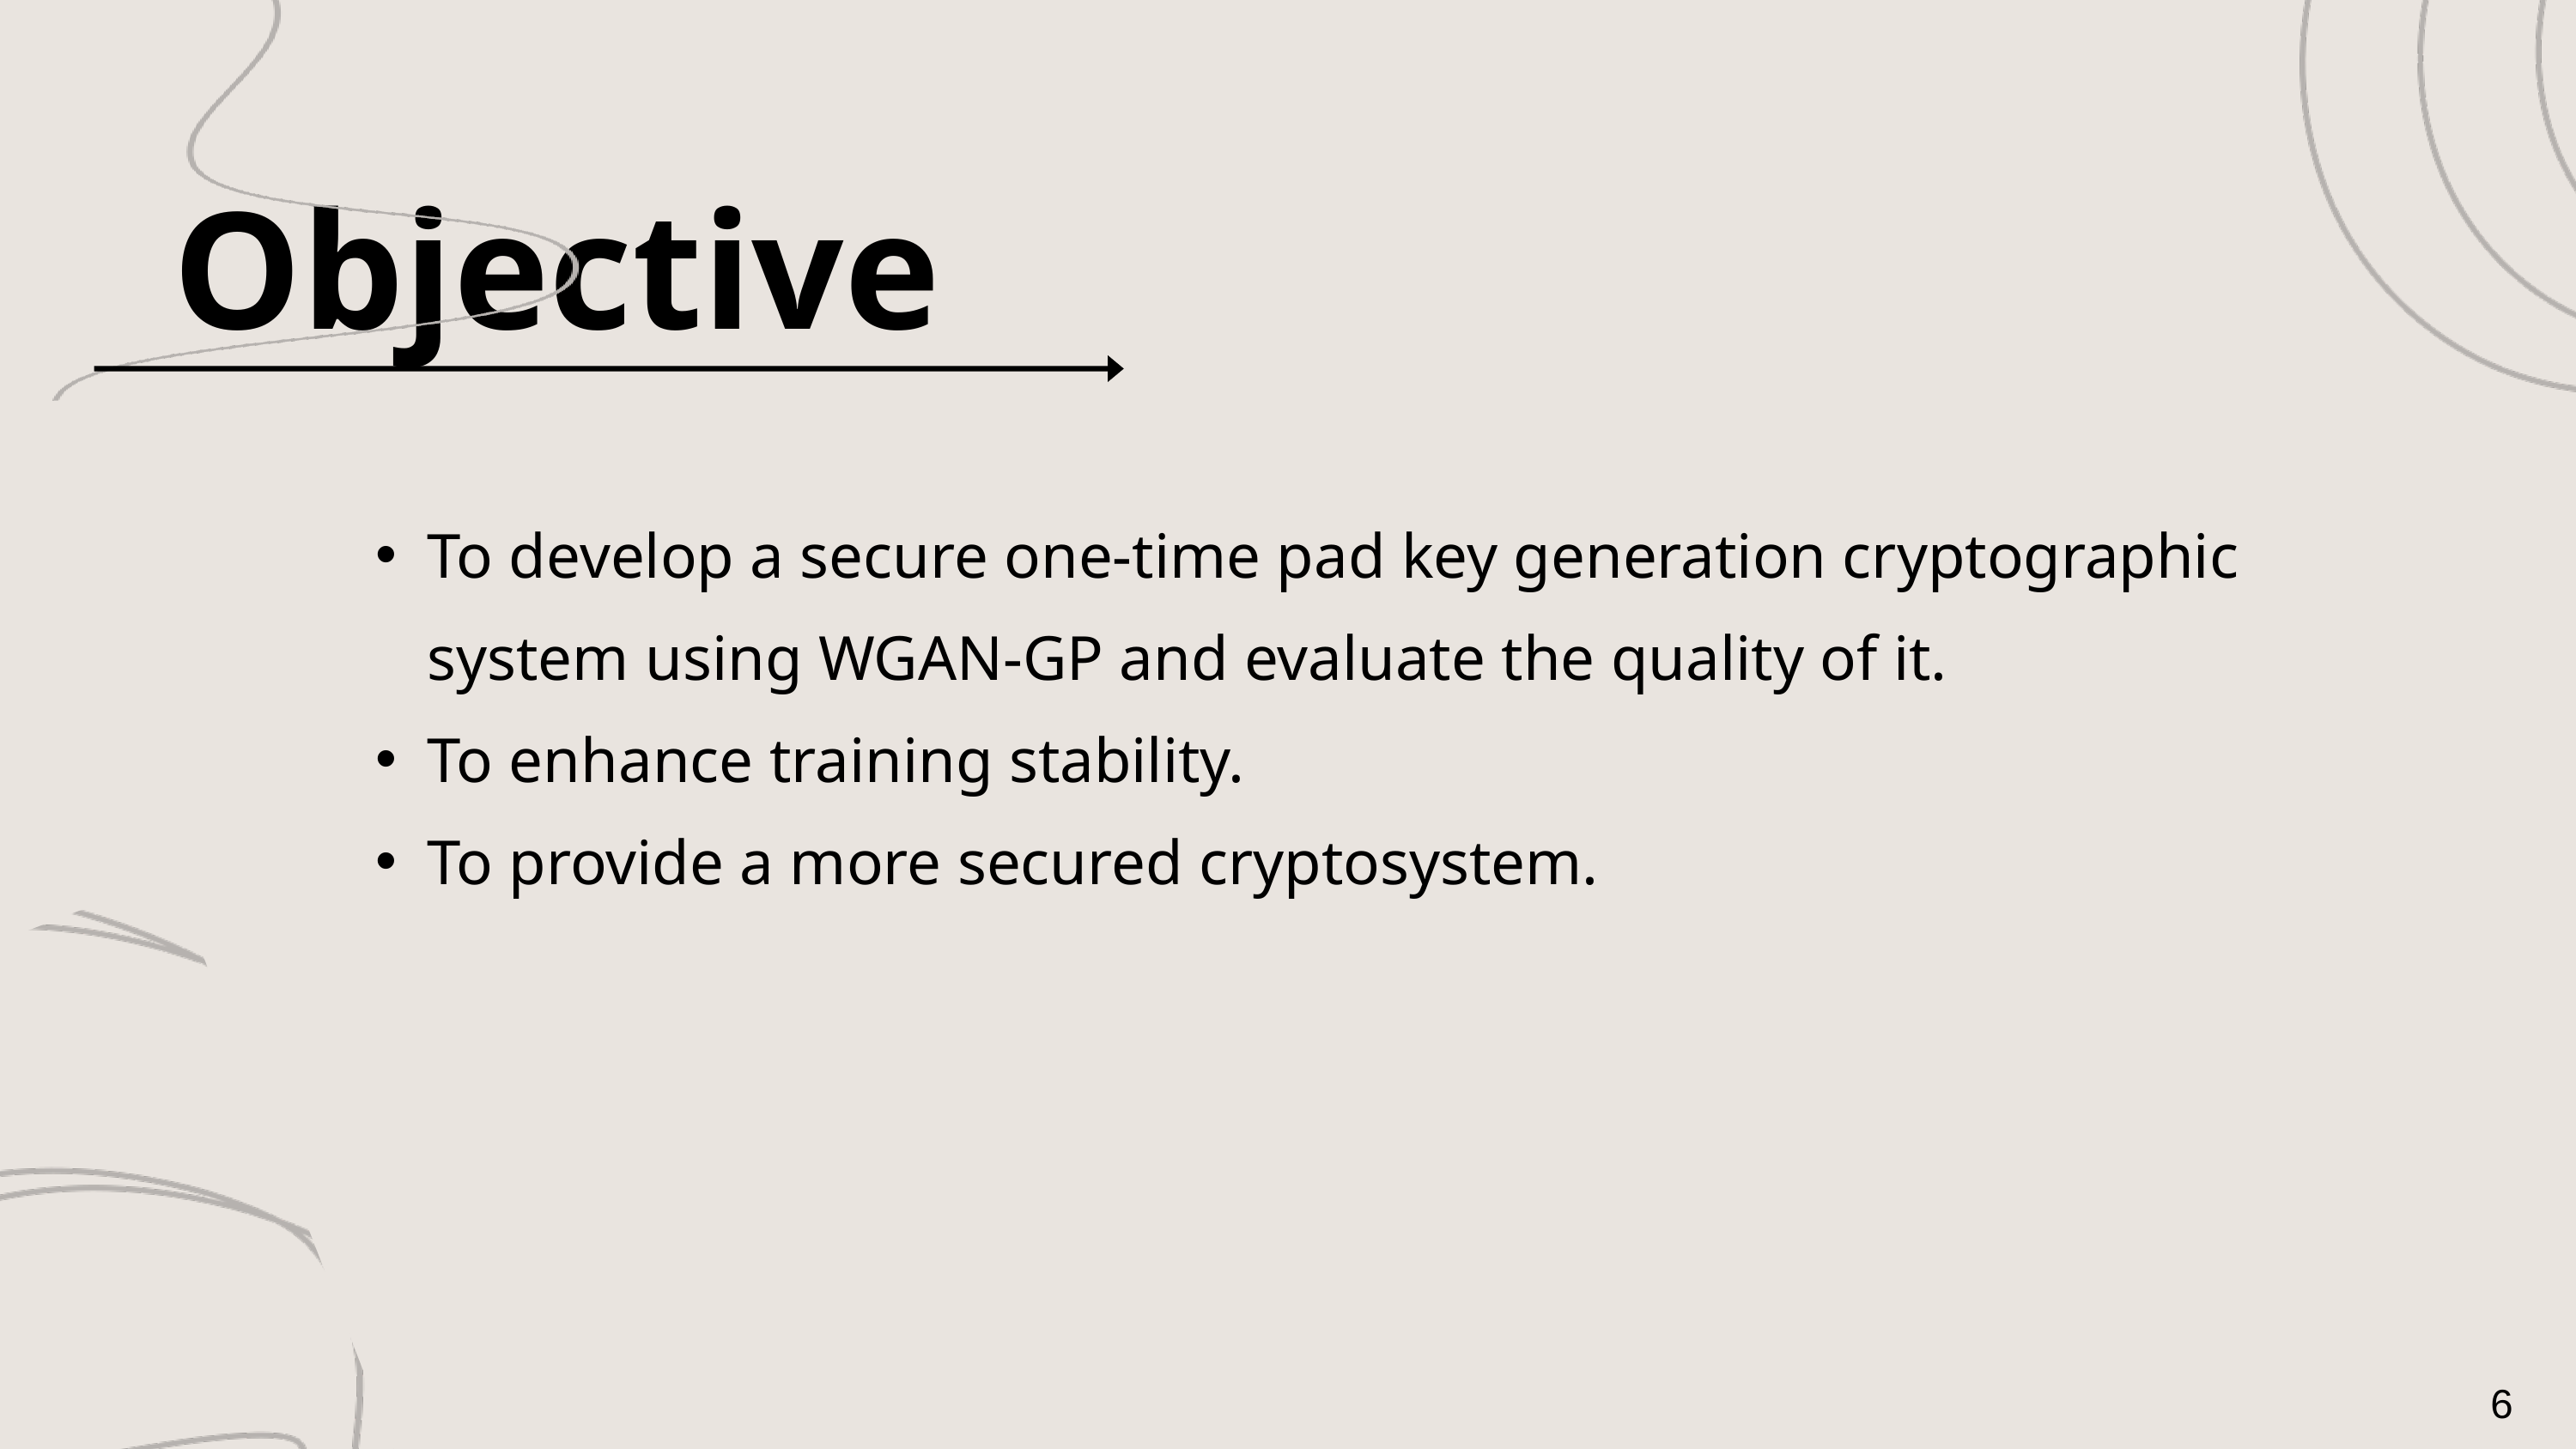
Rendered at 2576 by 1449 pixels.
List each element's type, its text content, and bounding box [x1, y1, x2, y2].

text_box [2296, 0, 2576, 396]
text_box [94, 360, 1124, 378]
text_box [0, 875, 394, 1449]
text_box 6 [2490, 1369, 2513, 1427]
text_box [0, 0, 586, 403]
text_box Objective [578, 199, 1820, 362]
text_box To develop a secure one-time pad key generation cryptographic system using WGAN-GP and evaluate the quality of it. To enhance training stability. To provide a more secured cryptosystem. [324, 488, 2360, 897]
